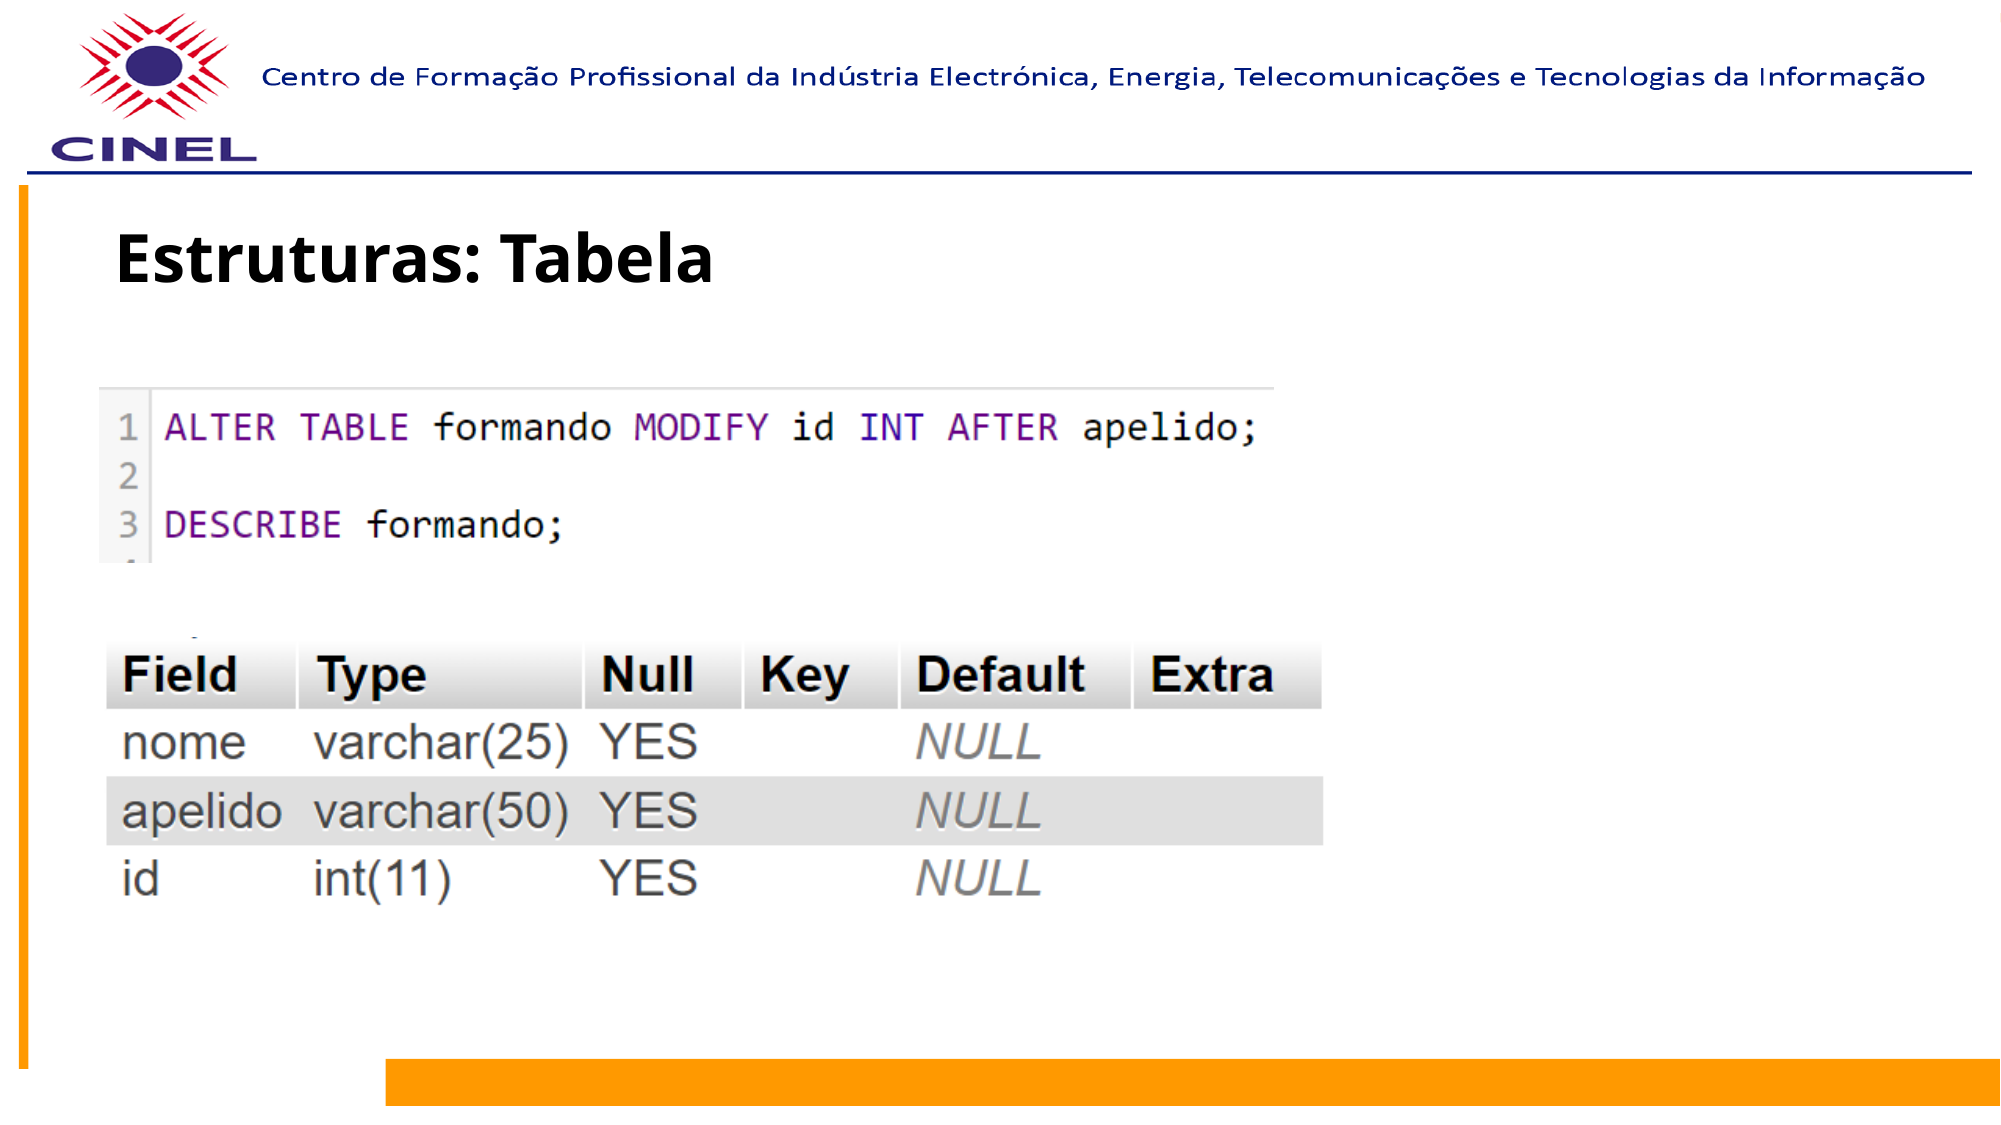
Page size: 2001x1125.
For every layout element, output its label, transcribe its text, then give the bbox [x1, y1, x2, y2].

picture [99, 637, 1326, 913]
picture [99, 387, 1274, 563]
picture [7, 8, 2000, 185]
title Estruturas: Tabela [99, 162, 1900, 350]
